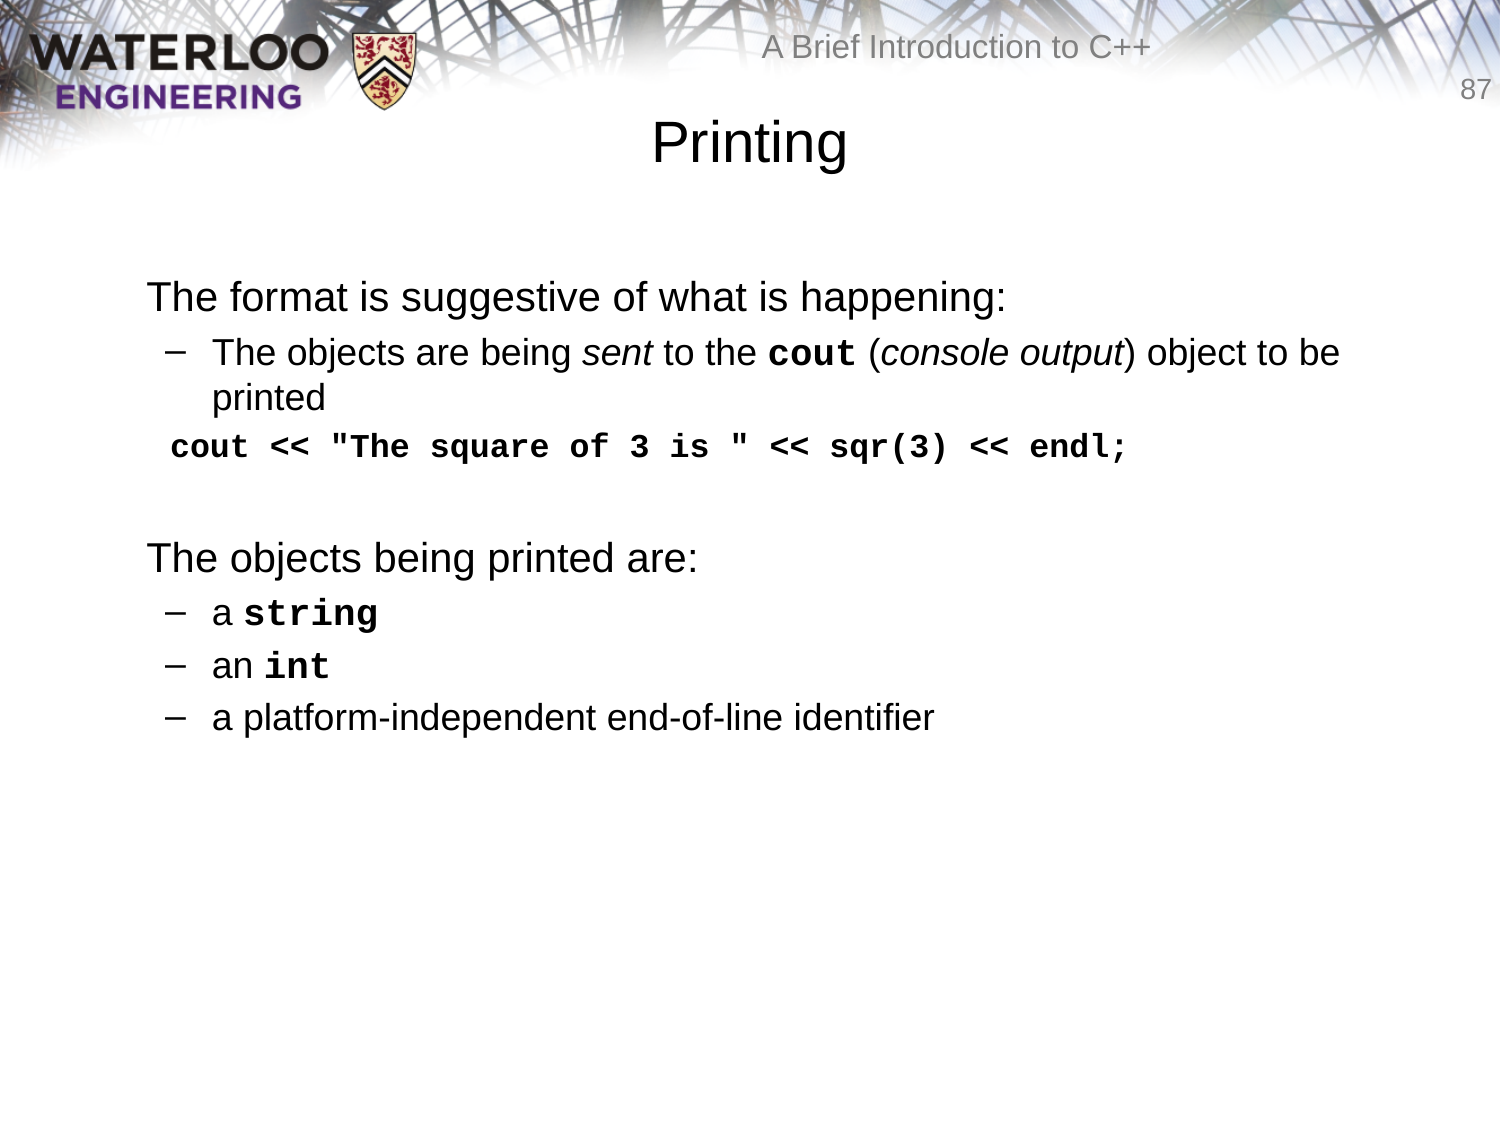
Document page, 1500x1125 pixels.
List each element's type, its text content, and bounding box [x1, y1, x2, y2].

title Printing [74, 44, 1426, 233]
picture [0, 0, 1500, 1125]
list The format is suggestive of what is happening: The objects are being sent to the cout (console output) object to be printed cout << "The square of 3 is " << sqr(3) << endl; The objects being printed are: a string an int a platform-independent end-of-line identifier [74, 262, 1426, 1006]
